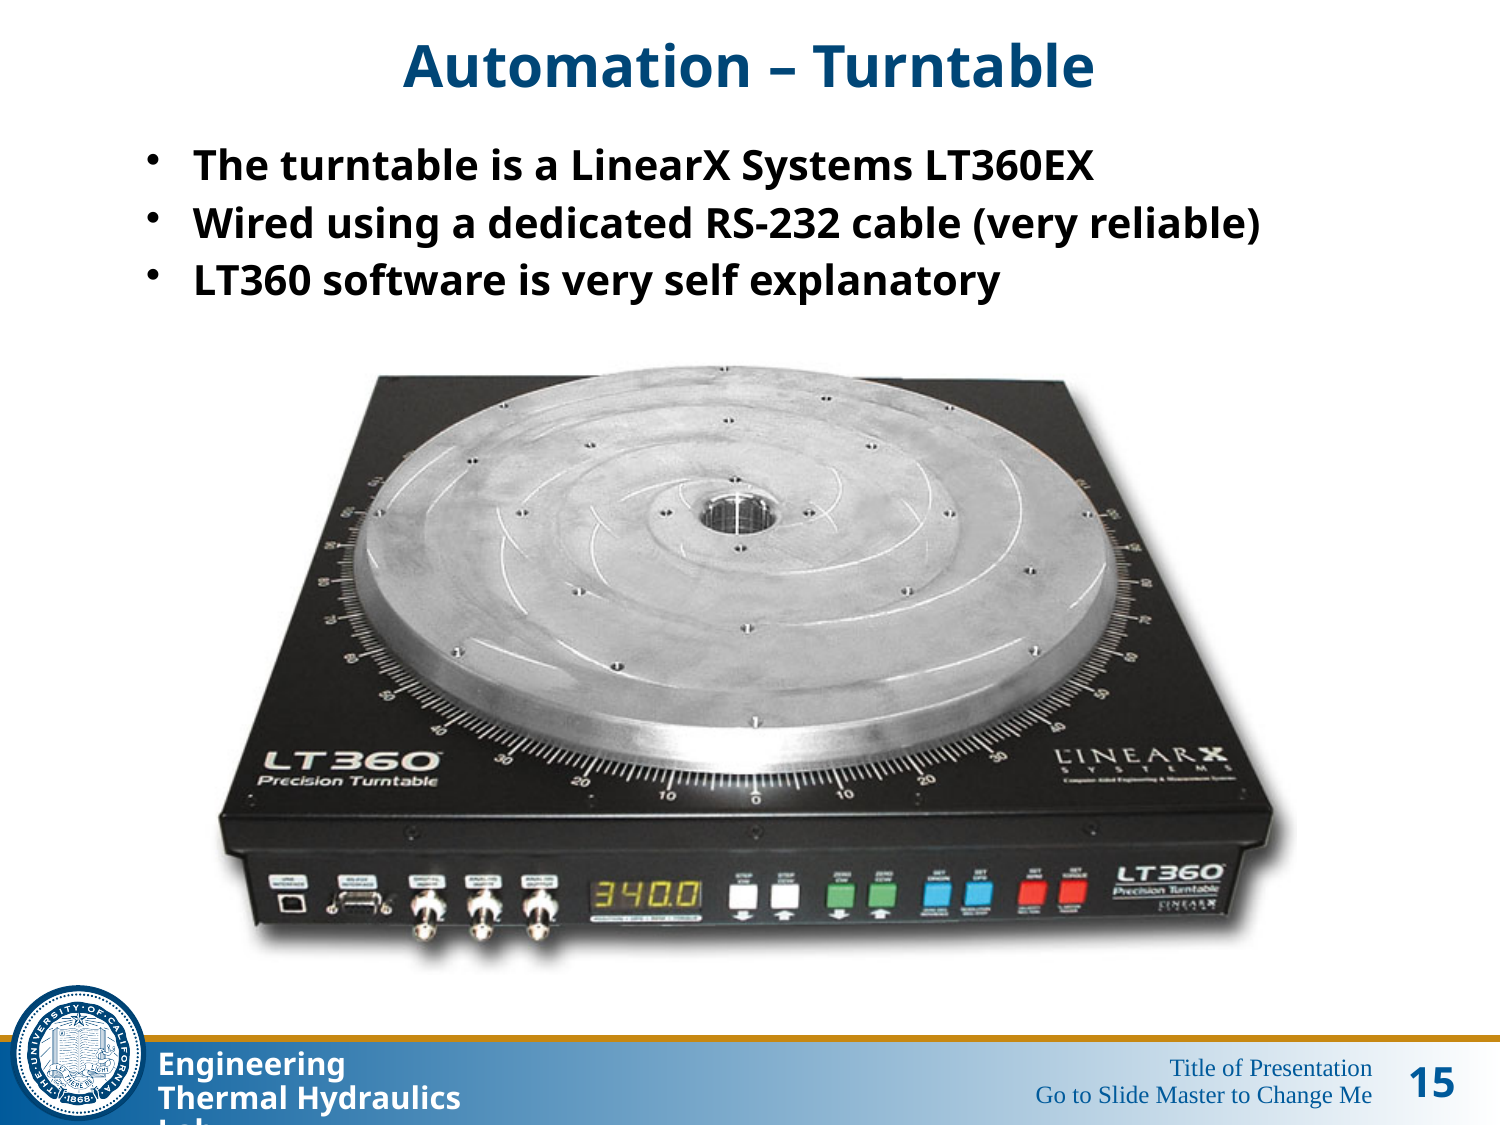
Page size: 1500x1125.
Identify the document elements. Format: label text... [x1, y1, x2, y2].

title Automation – Turntable [131, 24, 1369, 113]
picture [13, 988, 143, 1118]
list The turntable is a LinearX Systems LT360EX Wired using a dedicated RS-232 cable (very reliable) LT360 software is very self explanatory [131, 137, 1369, 975]
picture [202, 349, 1298, 976]
